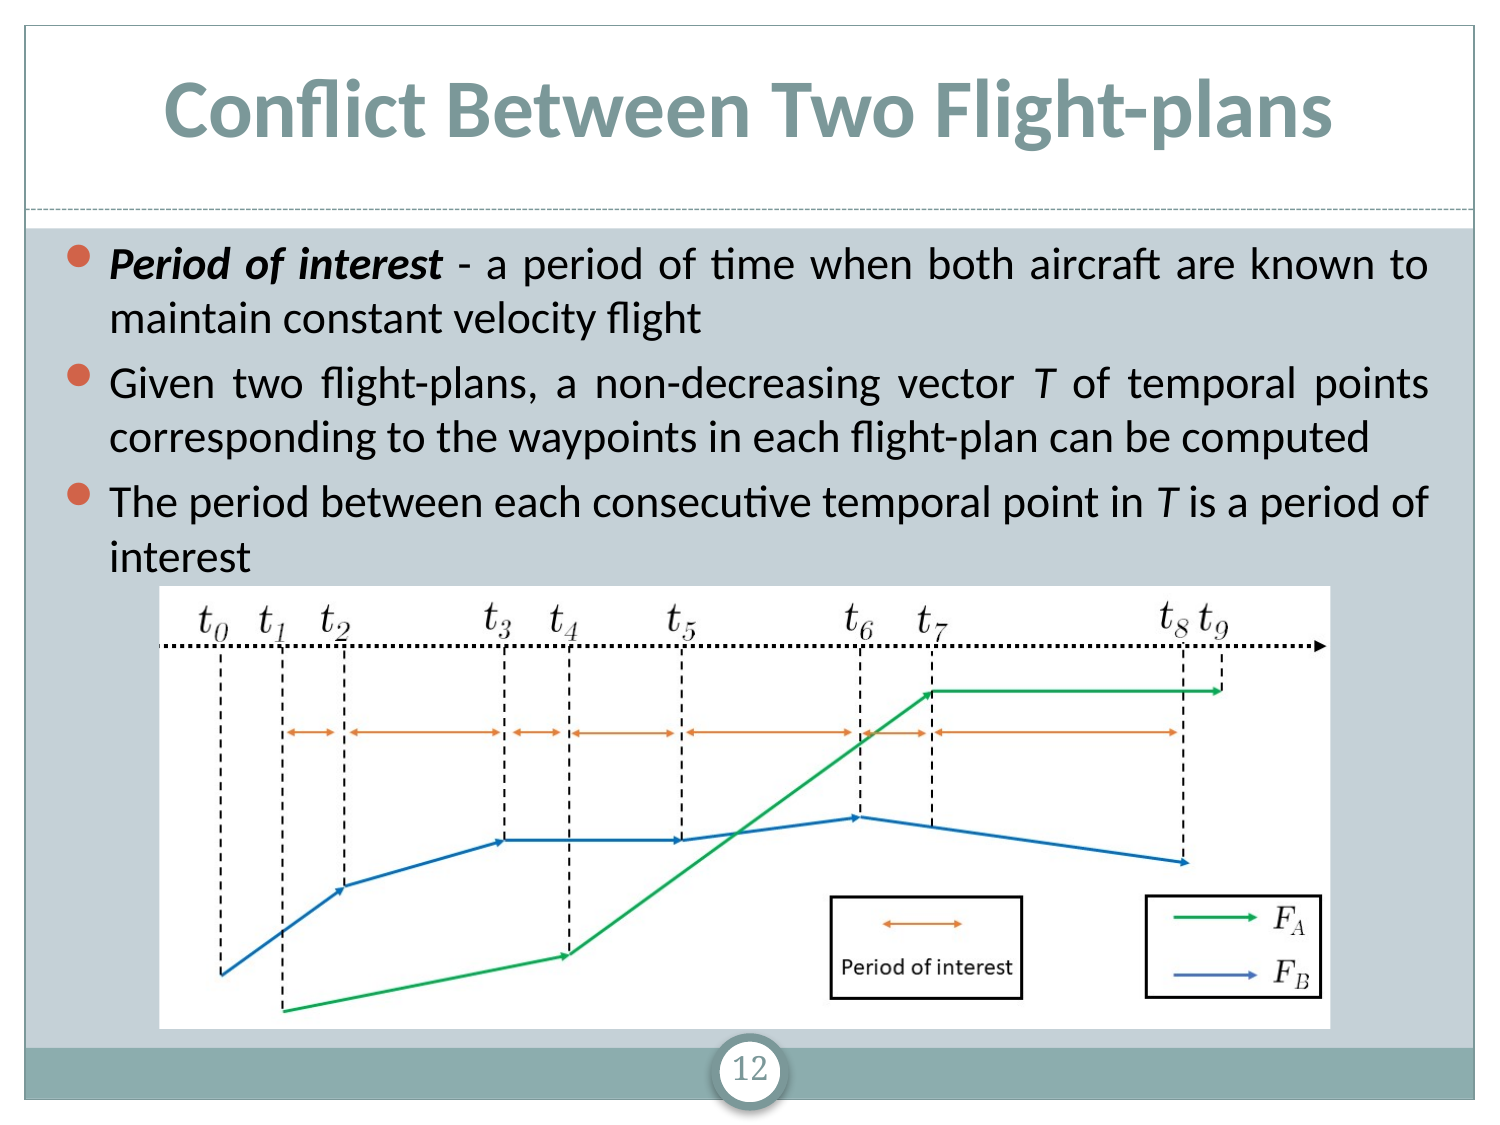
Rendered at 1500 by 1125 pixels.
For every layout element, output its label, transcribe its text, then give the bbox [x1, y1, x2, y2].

list Period of interest - a period of time when both aircraft are known to maintain constant velocity flight Given two flight-plans, a non-decreasing vector T of temporal points corresponding to the waypoints in each flight-plan can be computed The period between each consecutive temporal point in T is a period of interest [49, 225, 1445, 1059]
title Conflict Between Two Flight-plans [49, 37, 1450, 162]
picture [159, 585, 1331, 1029]
slide_number 12 [712, 1059, 788, 1107]
